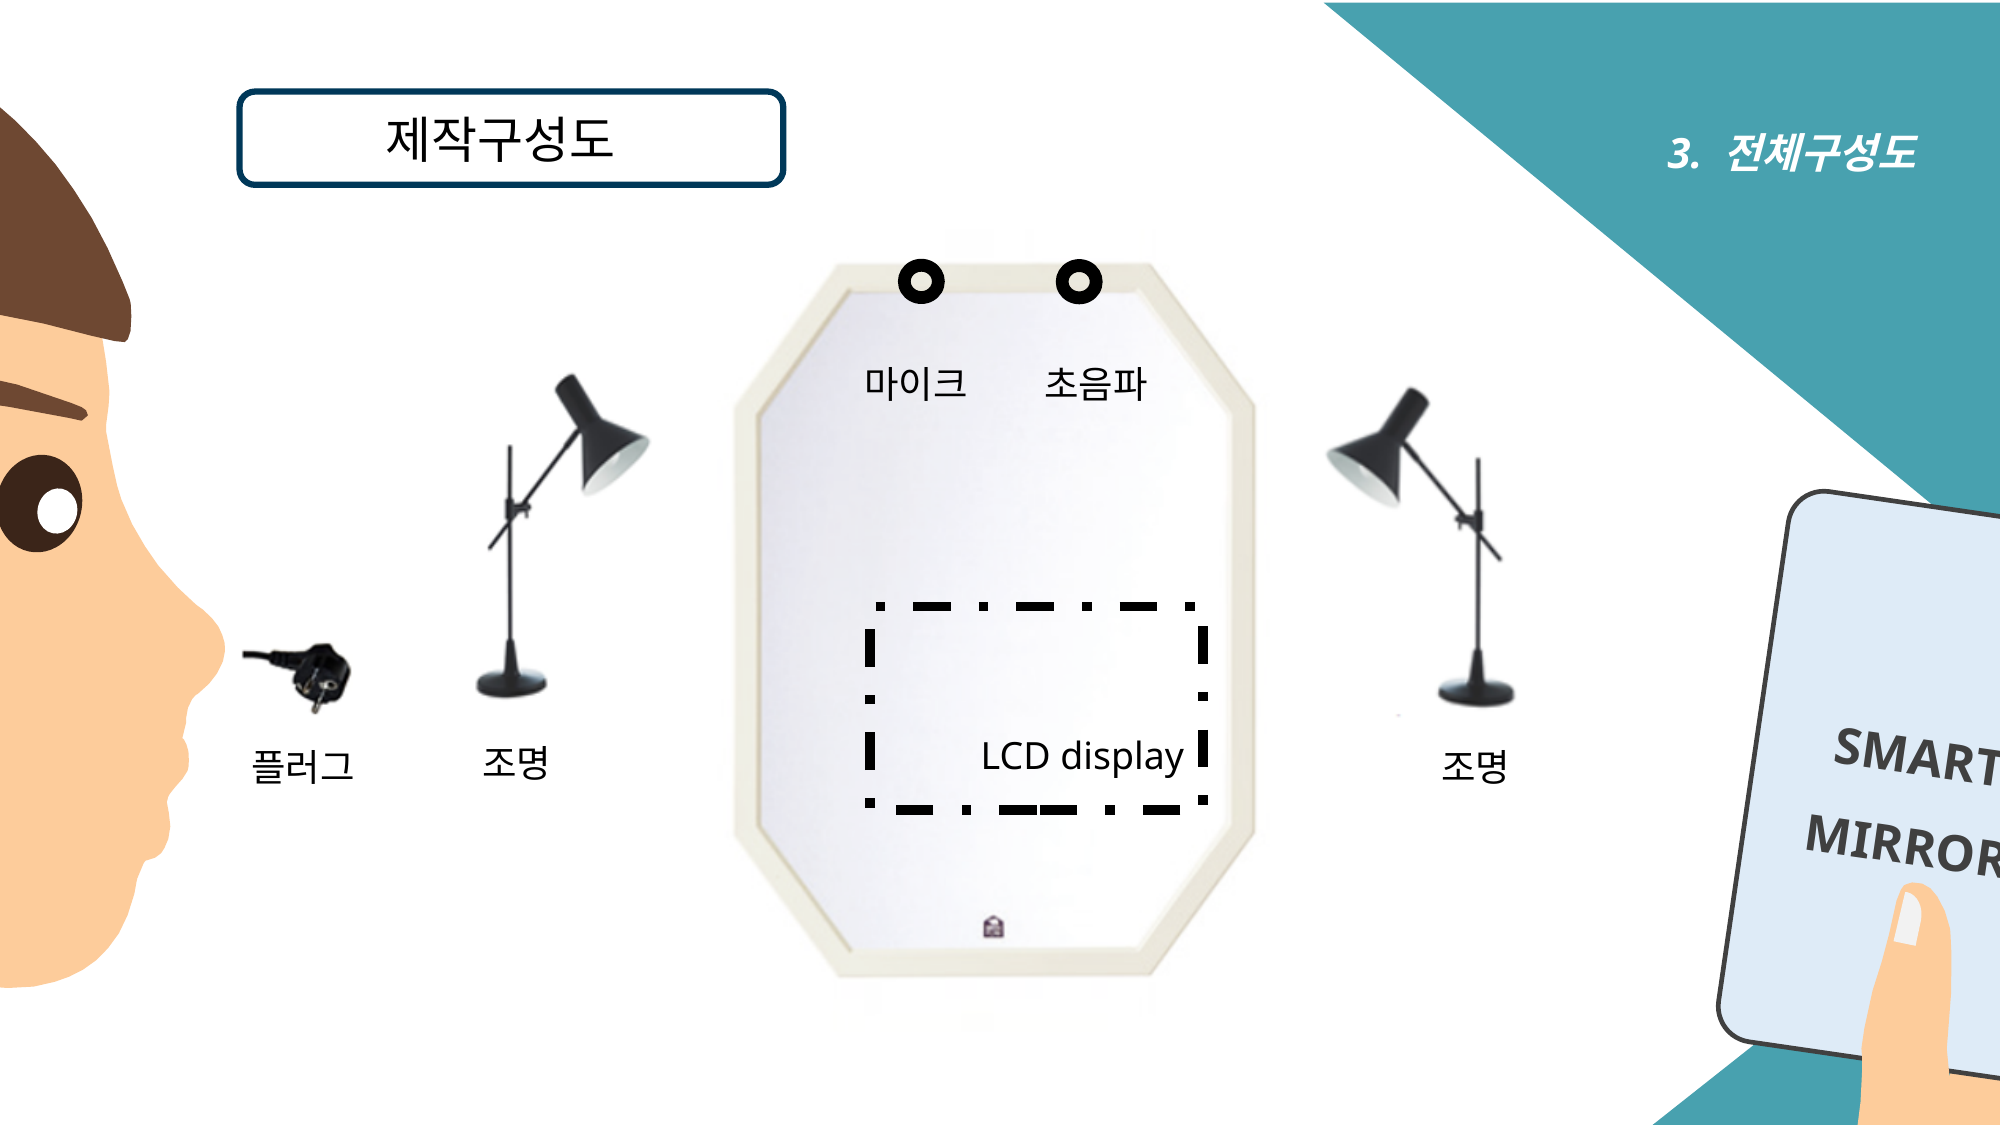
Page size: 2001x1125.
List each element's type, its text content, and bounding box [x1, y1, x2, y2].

picture [676, 229, 1539, 1032]
picture [225, 628, 364, 719]
text_box 3. 전체구성도 [1613, 94, 1931, 184]
text_box 플러그 [236, 736, 390, 796]
text_box 조명 [1426, 736, 1534, 796]
text_box 조명 [467, 732, 575, 793]
text_box [1650, 1045, 1751, 1125]
text_box [1320, 1, 2000, 507]
picture [474, 347, 658, 709]
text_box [0, 17, 211, 1125]
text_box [1751, 507, 2000, 1125]
text_box 제작구성도j [238, 90, 785, 186]
